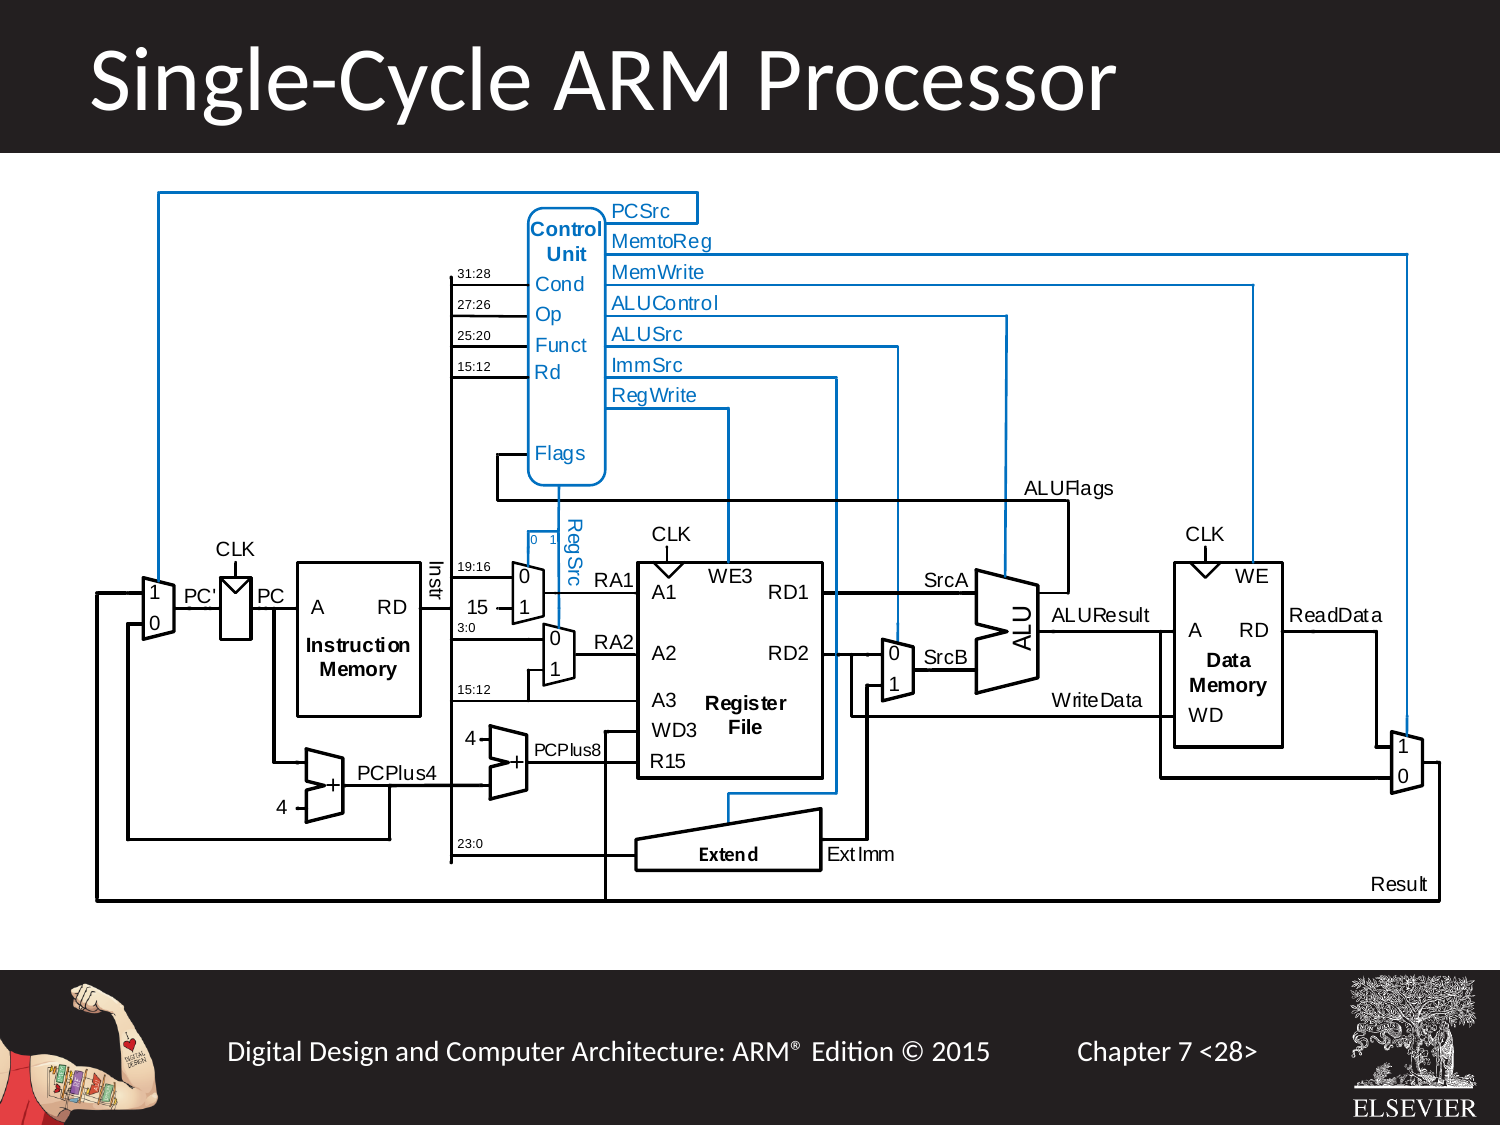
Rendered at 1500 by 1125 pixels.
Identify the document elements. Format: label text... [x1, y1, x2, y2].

picture [0, 979, 163, 1125]
text_box Single-Cycle ARM Processor [75, 11, 1375, 136]
picture [1350, 974, 1477, 1117]
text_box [91, 187, 1442, 907]
text_box [112, 915, 1438, 1050]
